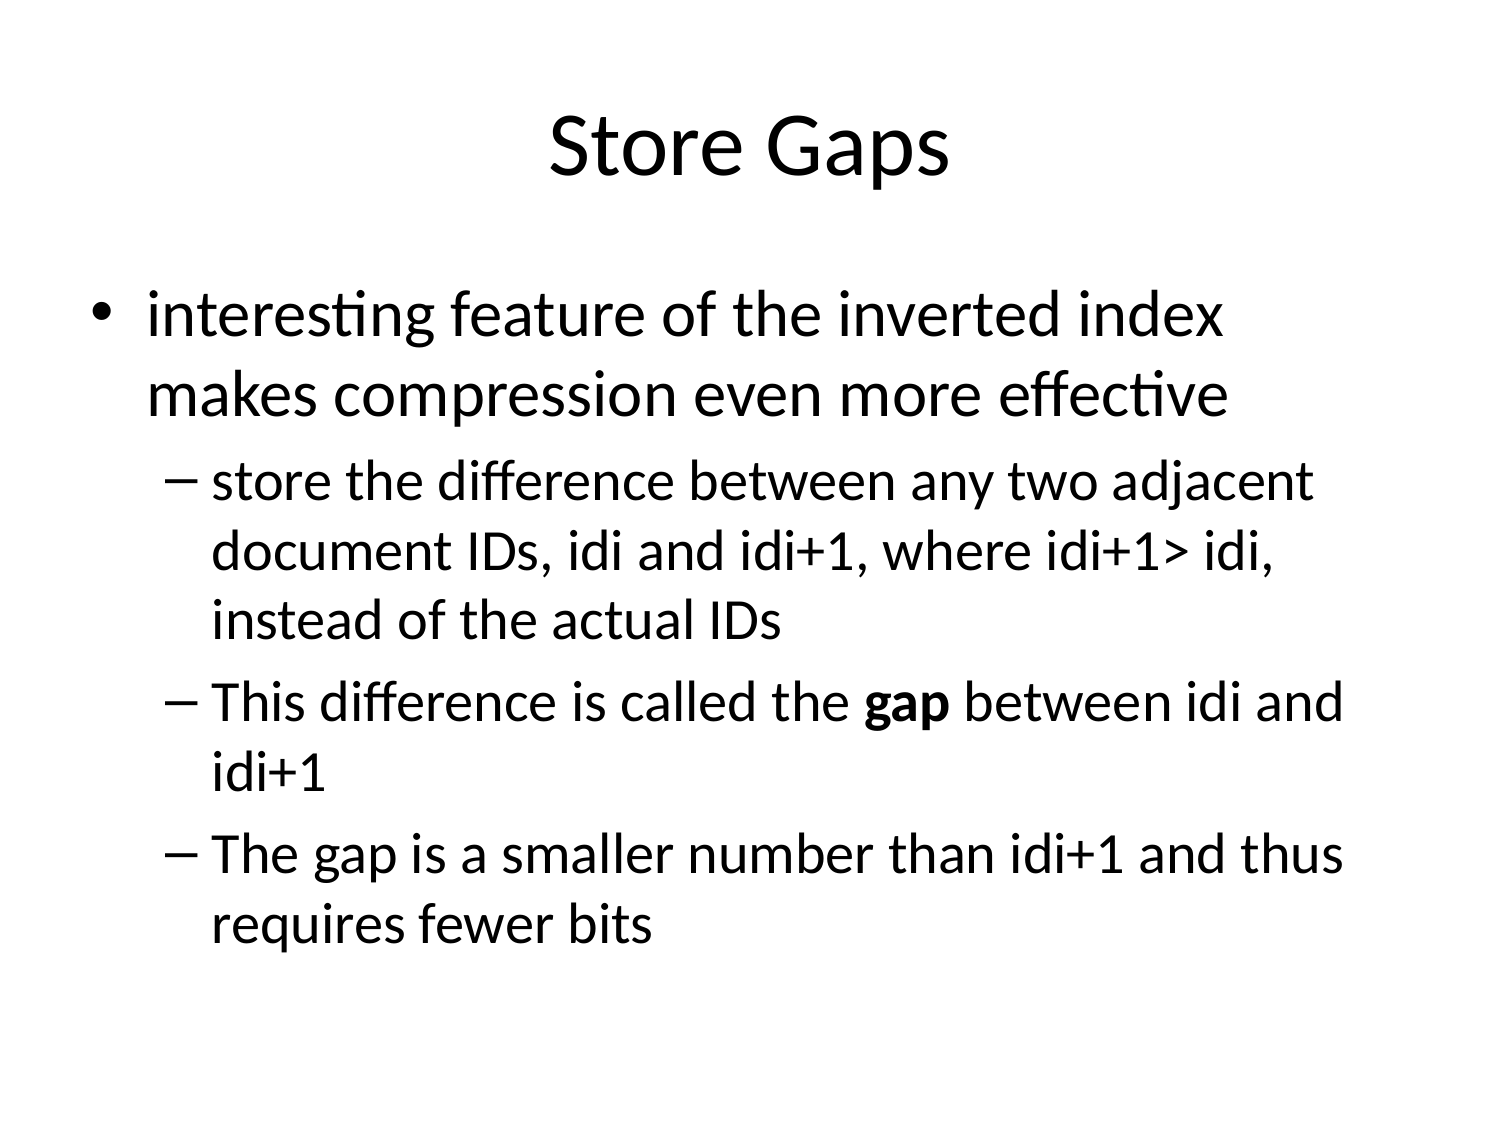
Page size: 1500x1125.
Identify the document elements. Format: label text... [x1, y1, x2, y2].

list interesting feature of the inverted index makes compression even more effective store the difference between any two adjacent document IDs, idi and idi+1, where idi+1> idi, instead of the actual IDs This difference is called the gap between idi and idi+1 The gap is a smaller number than idi+1 and thus requires fewer bits [75, 262, 1425, 1005]
title Store Gaps [75, 45, 1425, 233]
